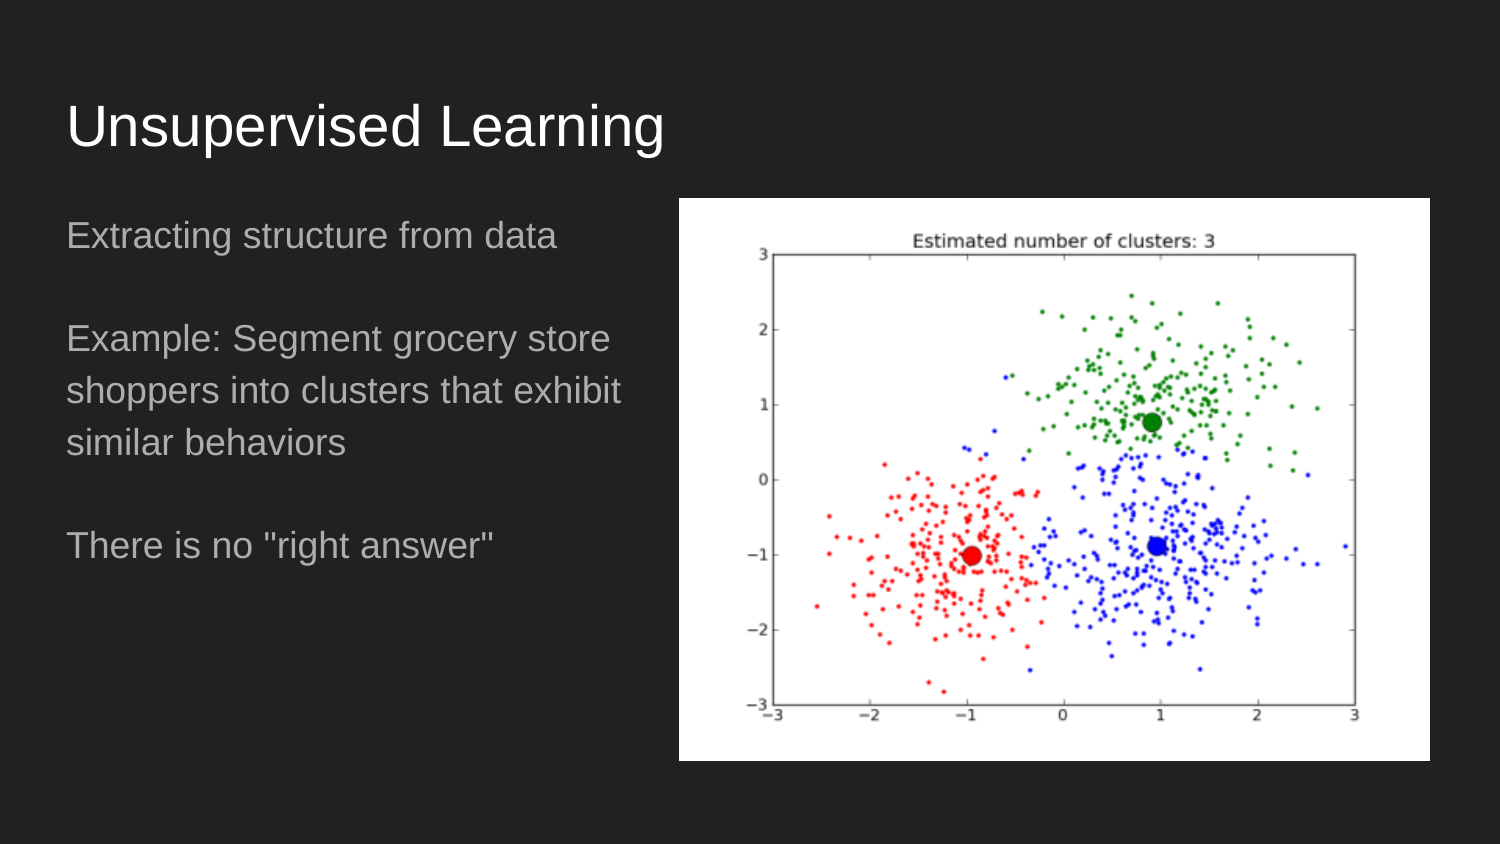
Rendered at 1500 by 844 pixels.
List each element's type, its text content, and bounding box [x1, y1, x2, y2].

picture [679, 197, 1430, 761]
list Extracting structure from data Example: Segment grocery store shoppers into clusters that exhibit similar behaviors There is no "right answer" [51, 189, 680, 750]
title Unsupervised Learning [51, 72, 1449, 167]
